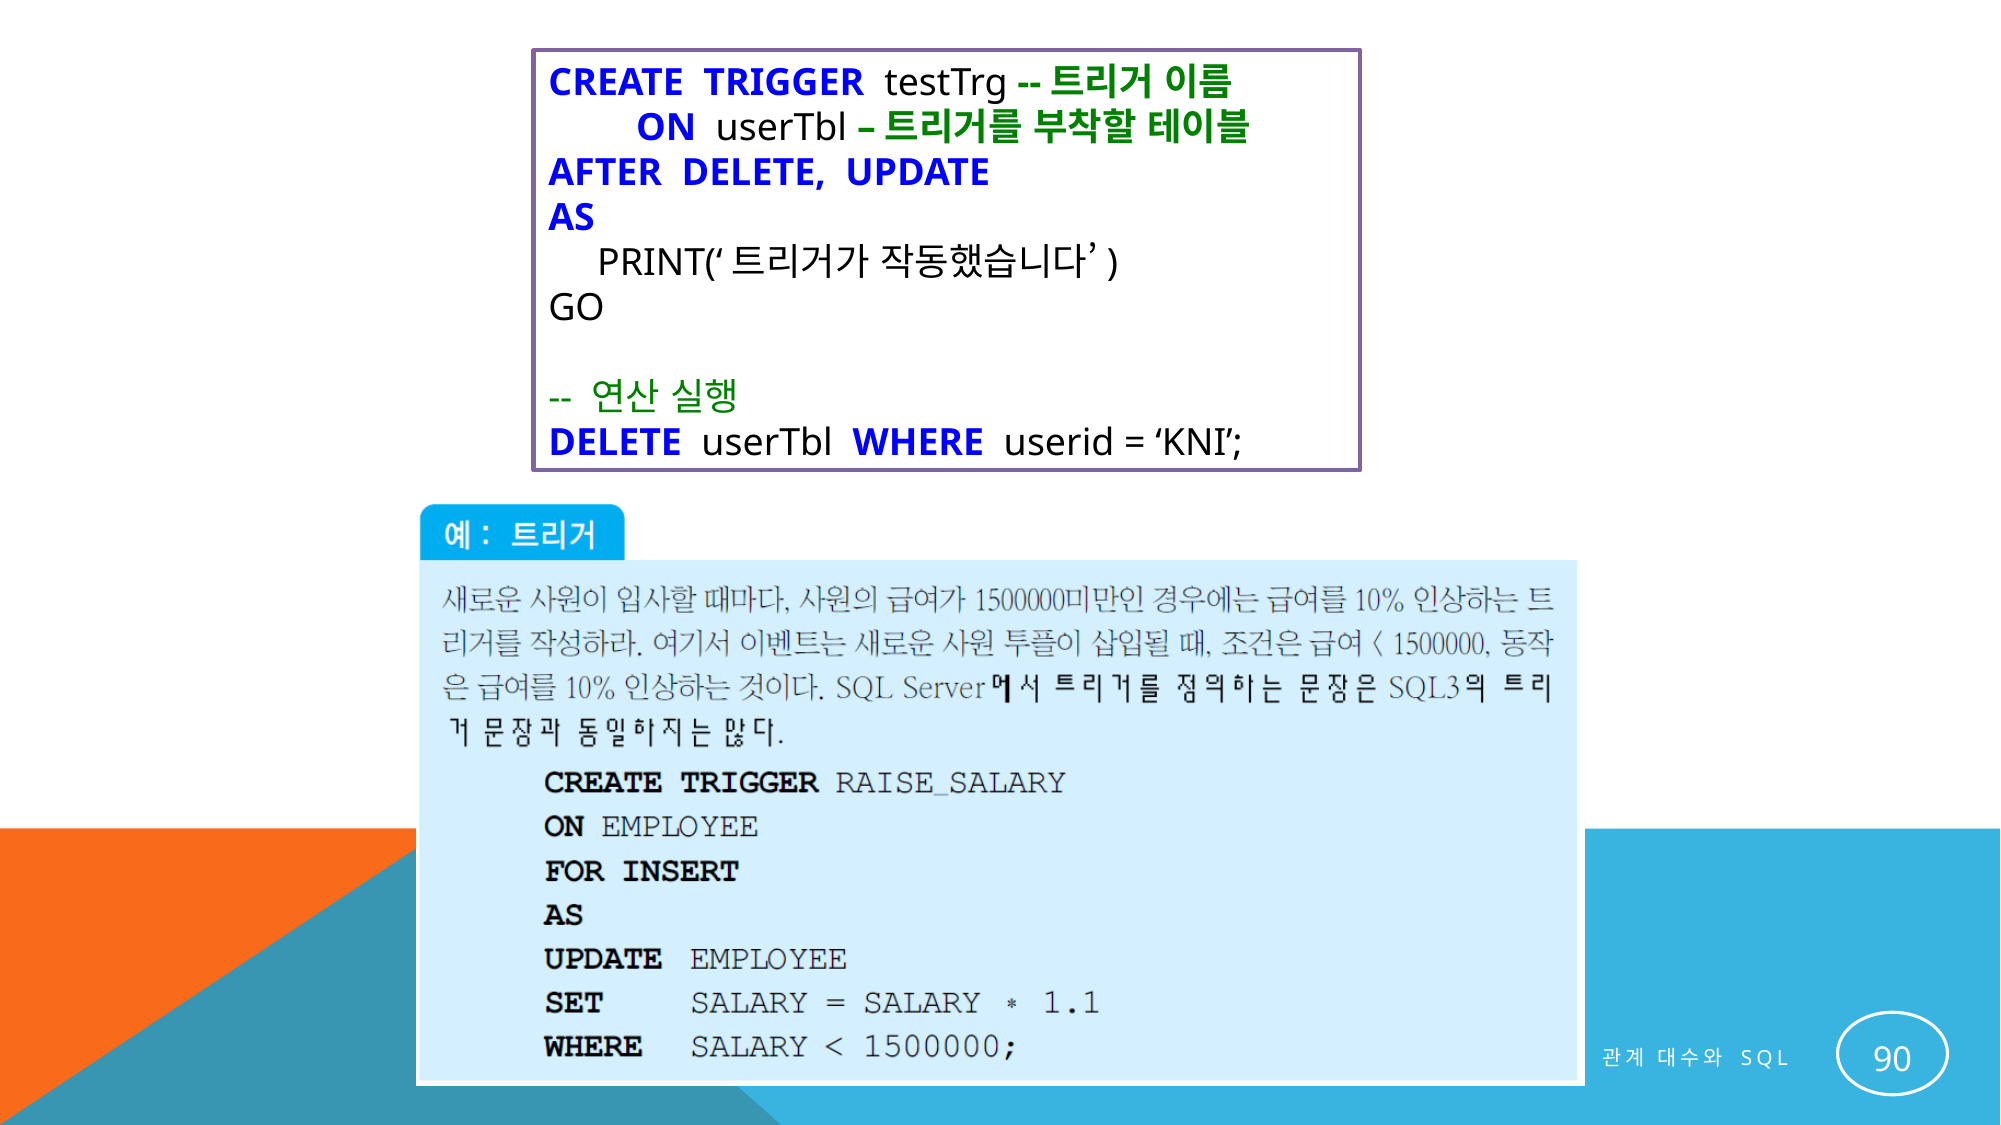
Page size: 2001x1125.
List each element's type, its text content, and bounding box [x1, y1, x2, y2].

slide_number 90 [1835, 1010, 1950, 1097]
footer 4장. 관계 대수와 SQL [1589, 1031, 1803, 1076]
picture [416, 501, 1585, 1086]
text_box CREATE TRIGGER testTrg --트리거 이름 ON userTbl –트리거를 부착할 테이블 AFTER DELETE, UPDATE AS PRINT(‘트리거가 작동했습니다’) GO -- 연산 실행 DELETE userTbl WHERE userid = ‘KNI’; [533, 50, 1361, 471]
